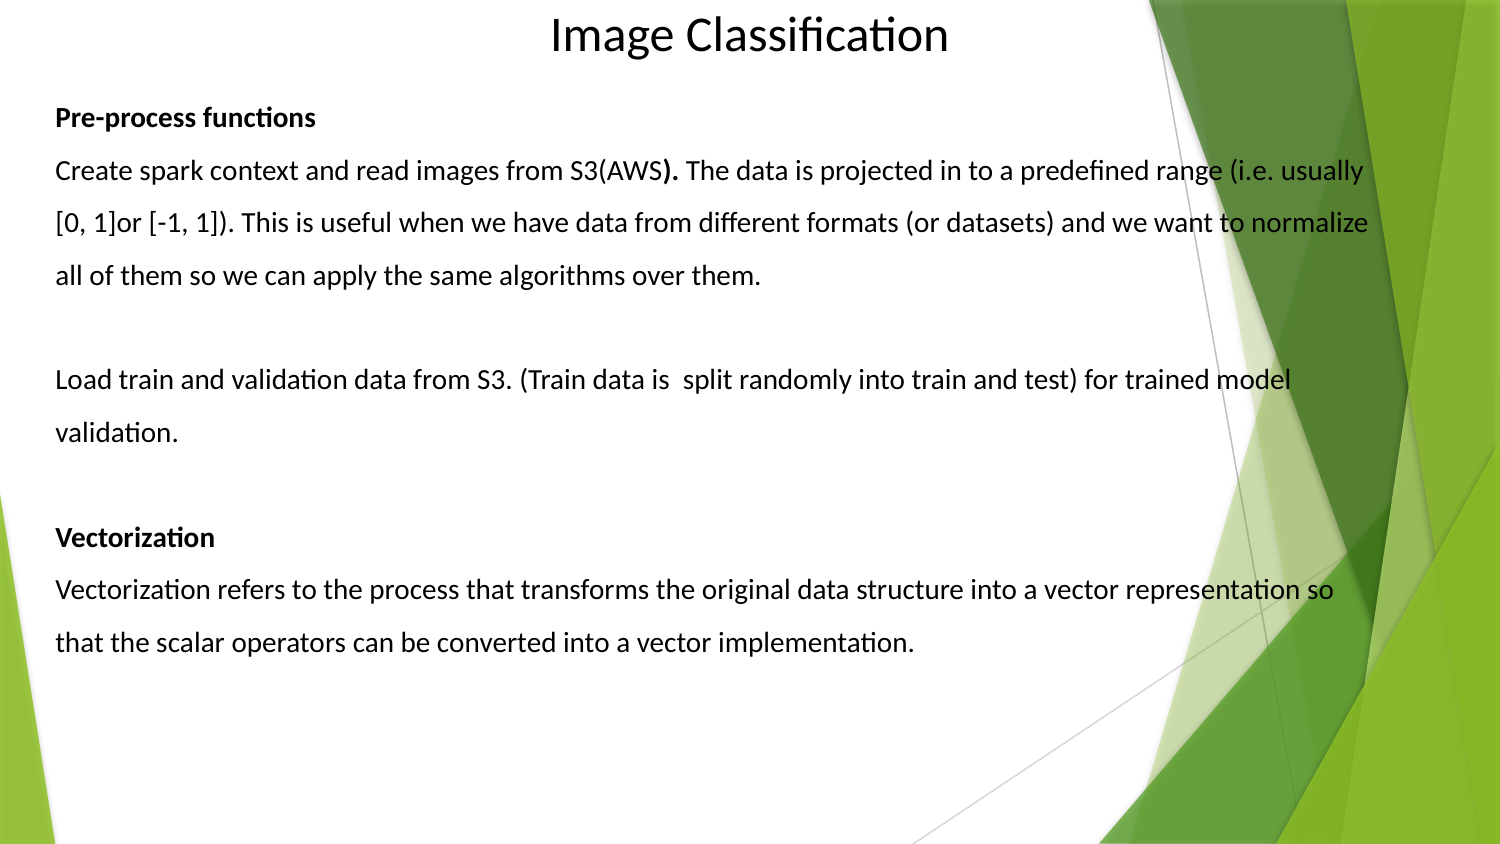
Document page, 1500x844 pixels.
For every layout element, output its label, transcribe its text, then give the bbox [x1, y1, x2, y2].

text_box Image Classification [228, 0, 1272, 67]
text_box Pre-process functions Create spark context and read images from S3(AWS). The data is projected in to a predefined range (i.e. usually [0, 1]or [-1, 1]). This is useful when we have data from different formats (or datasets) and we want to normalize all of them so we can apply the same algorithms over them. Load train and validation data from S3. (Train data is split randomly into train and test) for trained model validation. Vectorization Vectorization refers to the process that transforms the original data structure into a vector representation so that the scalar operators can be converted into a vector implementation. [40, 73, 1396, 718]
